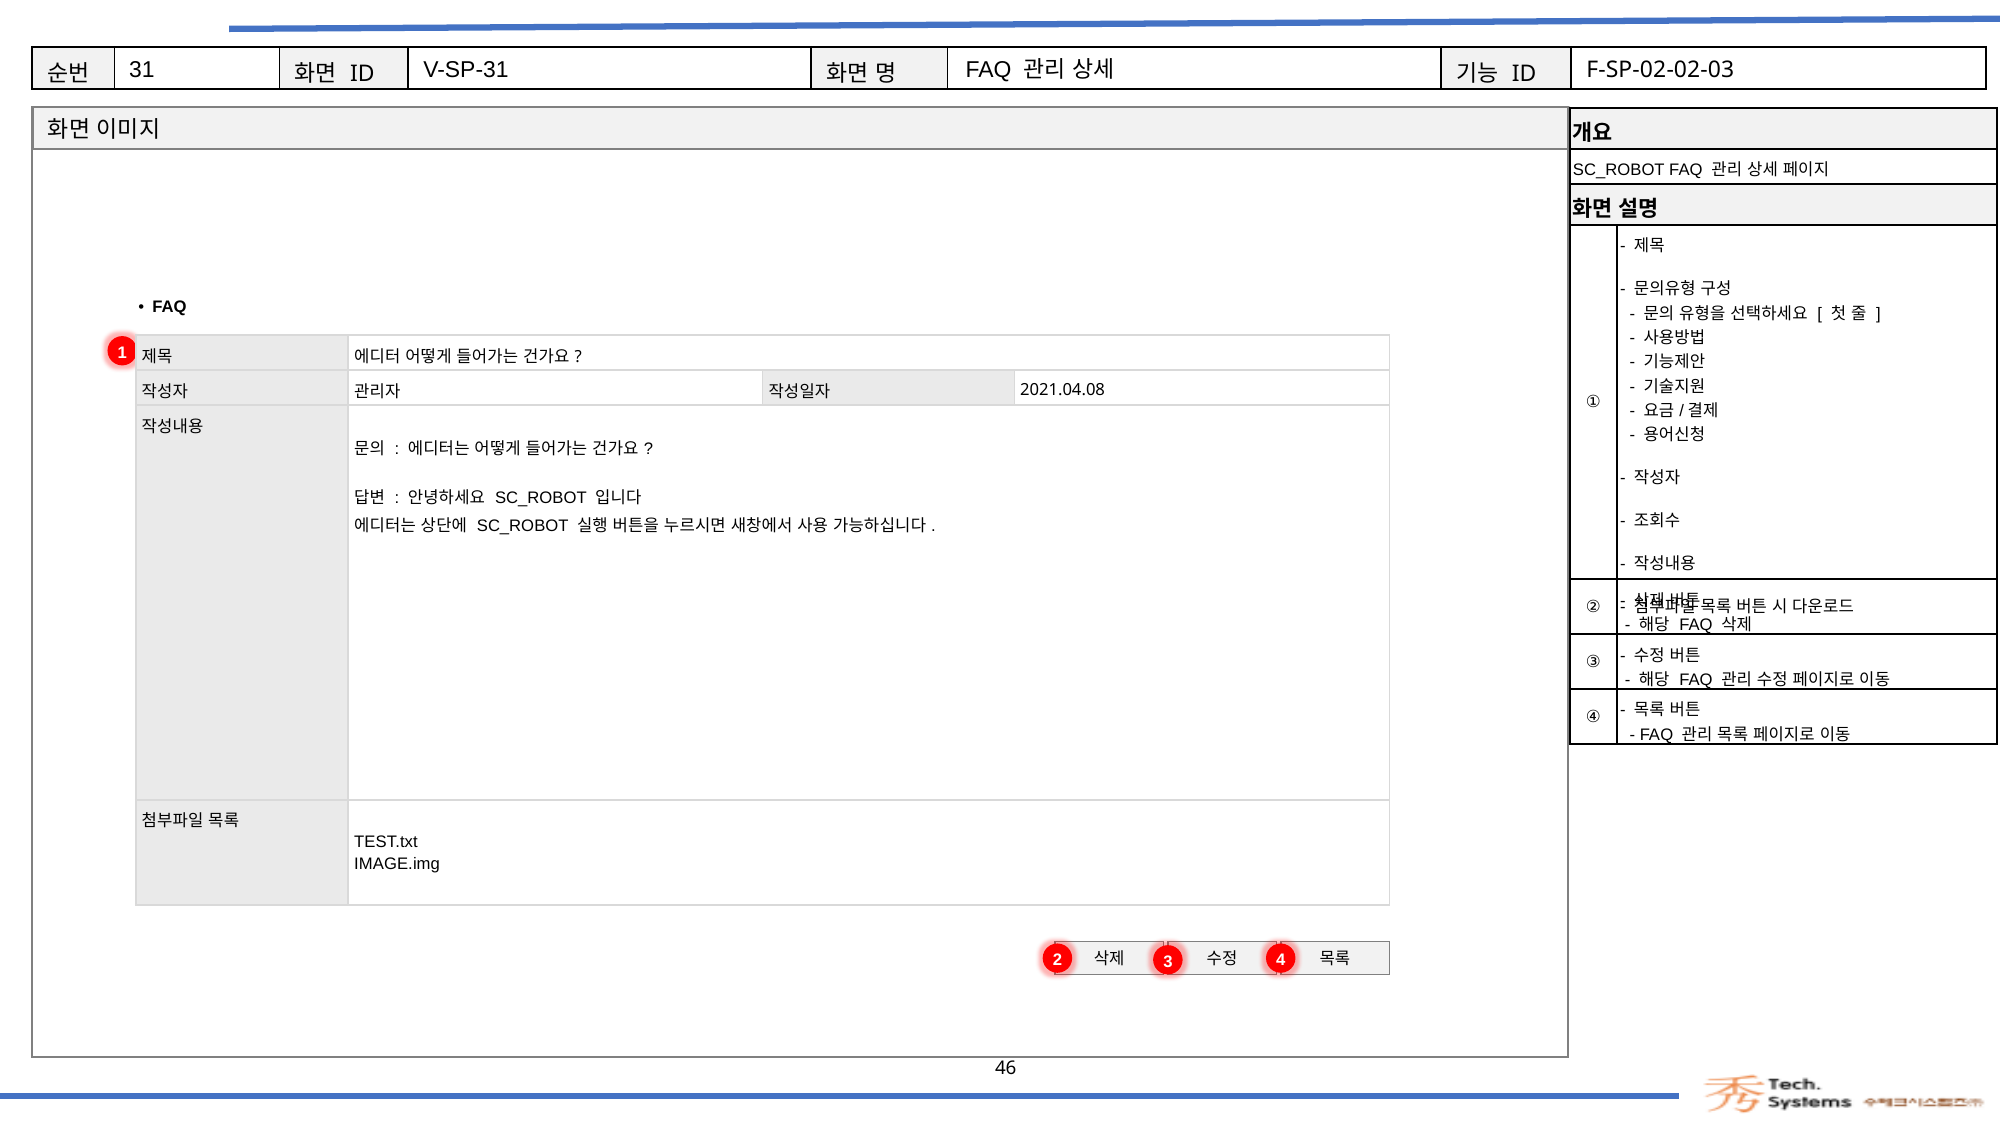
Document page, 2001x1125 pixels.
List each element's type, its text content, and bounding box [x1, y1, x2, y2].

table_cell 작성내용 [137, 406, 347, 799]
table_cell ③ [1571, 635, 1616, 688]
table_cell 문의 : 에디터는 어떻게 들어가는 건가요? 답변 : 안녕하세요 SC_ROBOT 입니다 에디터는 상단에 SC_ROBOT 실행 버튼을 누르시면 새창에서 사용 가능하십니다. [349, 406, 1389, 799]
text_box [1248, 941, 1313, 977]
table_cell 첨부파일 목록 [137, 801, 347, 904]
table_cell ② [1571, 580, 1616, 633]
table_cell - 삭제 버튼 - 해당 FAQ 삭제 [1618, 580, 1996, 633]
text_box FAQ 관리 상세 [950, 47, 1131, 90]
table_cell 화면 설명 [1571, 185, 1996, 224]
text_box FAQ [123, 288, 384, 324]
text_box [1025, 941, 1090, 977]
table_cell ④ [1571, 690, 1616, 743]
table_cell - 목록 버튼 - FAQ 관리 목록 페이지로 이동 [1618, 690, 1996, 743]
table_cell - 수정 버튼 - 해당 FAQ 관리 수정 페이지로 이동 [1618, 635, 1996, 688]
table_cell ① [1571, 226, 1616, 578]
text_box F-SP-02-02-03 [1571, 47, 1756, 90]
table_header 제목 [155, 336, 347, 369]
table_cell 2021.04.08 [1015, 371, 1389, 404]
table_cell - 제목 - 문의유형 구성 - 문의 유형을 선택하세요 [ 첫 줄 ] - 사용방법 - 기능제안 - 기술지원 - 요금/결제 - 용어신청 - 작성자 - 조회수 - 작성내용 - 첨부파일 목록 버튼 시 다운로드 [1618, 226, 1996, 578]
table_cell 작성일자 [763, 371, 1014, 404]
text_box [1135, 943, 1200, 979]
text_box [90, 334, 155, 370]
table_cell SC_ROBOT FAQ 관리 상세 페이지 [1571, 150, 1996, 183]
text_box 31 [114, 47, 170, 90]
picture [1702, 1073, 1987, 1114]
table_header 에디터 어떻게 들어가는 건가요? [349, 336, 1389, 369]
table_cell 관리자 [349, 371, 762, 404]
text_box 목록 [1313, 941, 1390, 975]
text_box 삭제 [1090, 941, 1153, 975]
text_box V-SP-31 [408, 47, 524, 90]
table_header 개요 [1571, 109, 1996, 148]
text_box 수정 [1182, 941, 1248, 975]
table_cell 작성자 [137, 371, 347, 404]
table_cell TEST.txt IMAGE.img [349, 801, 1389, 904]
